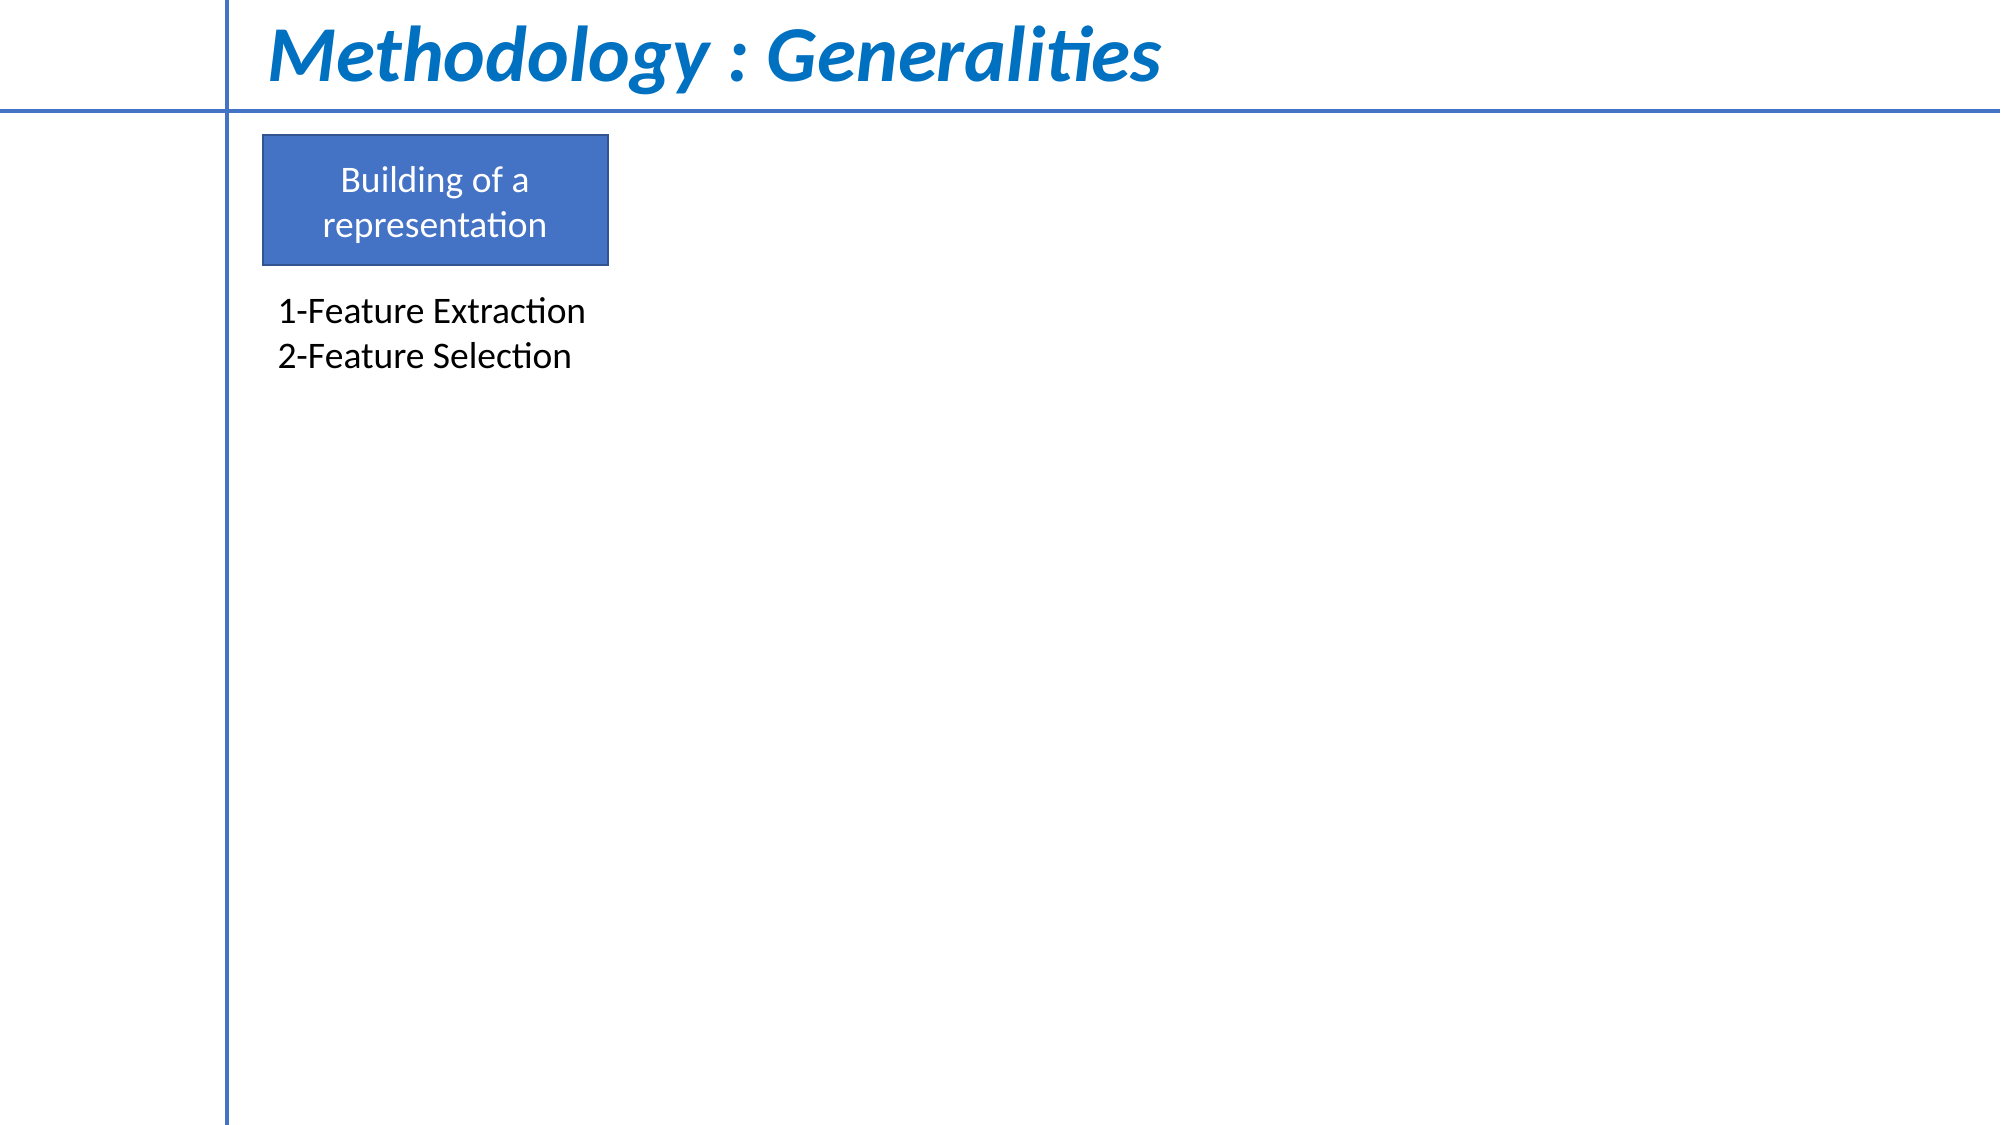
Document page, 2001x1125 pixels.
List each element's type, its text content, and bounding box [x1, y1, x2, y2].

text_box 1-Feature Extraction 2-Feature Selection [262, 278, 618, 384]
text_box Building of a representation [262, 134, 609, 266]
list Methodology : Generalities [252, 5, 1876, 101]
